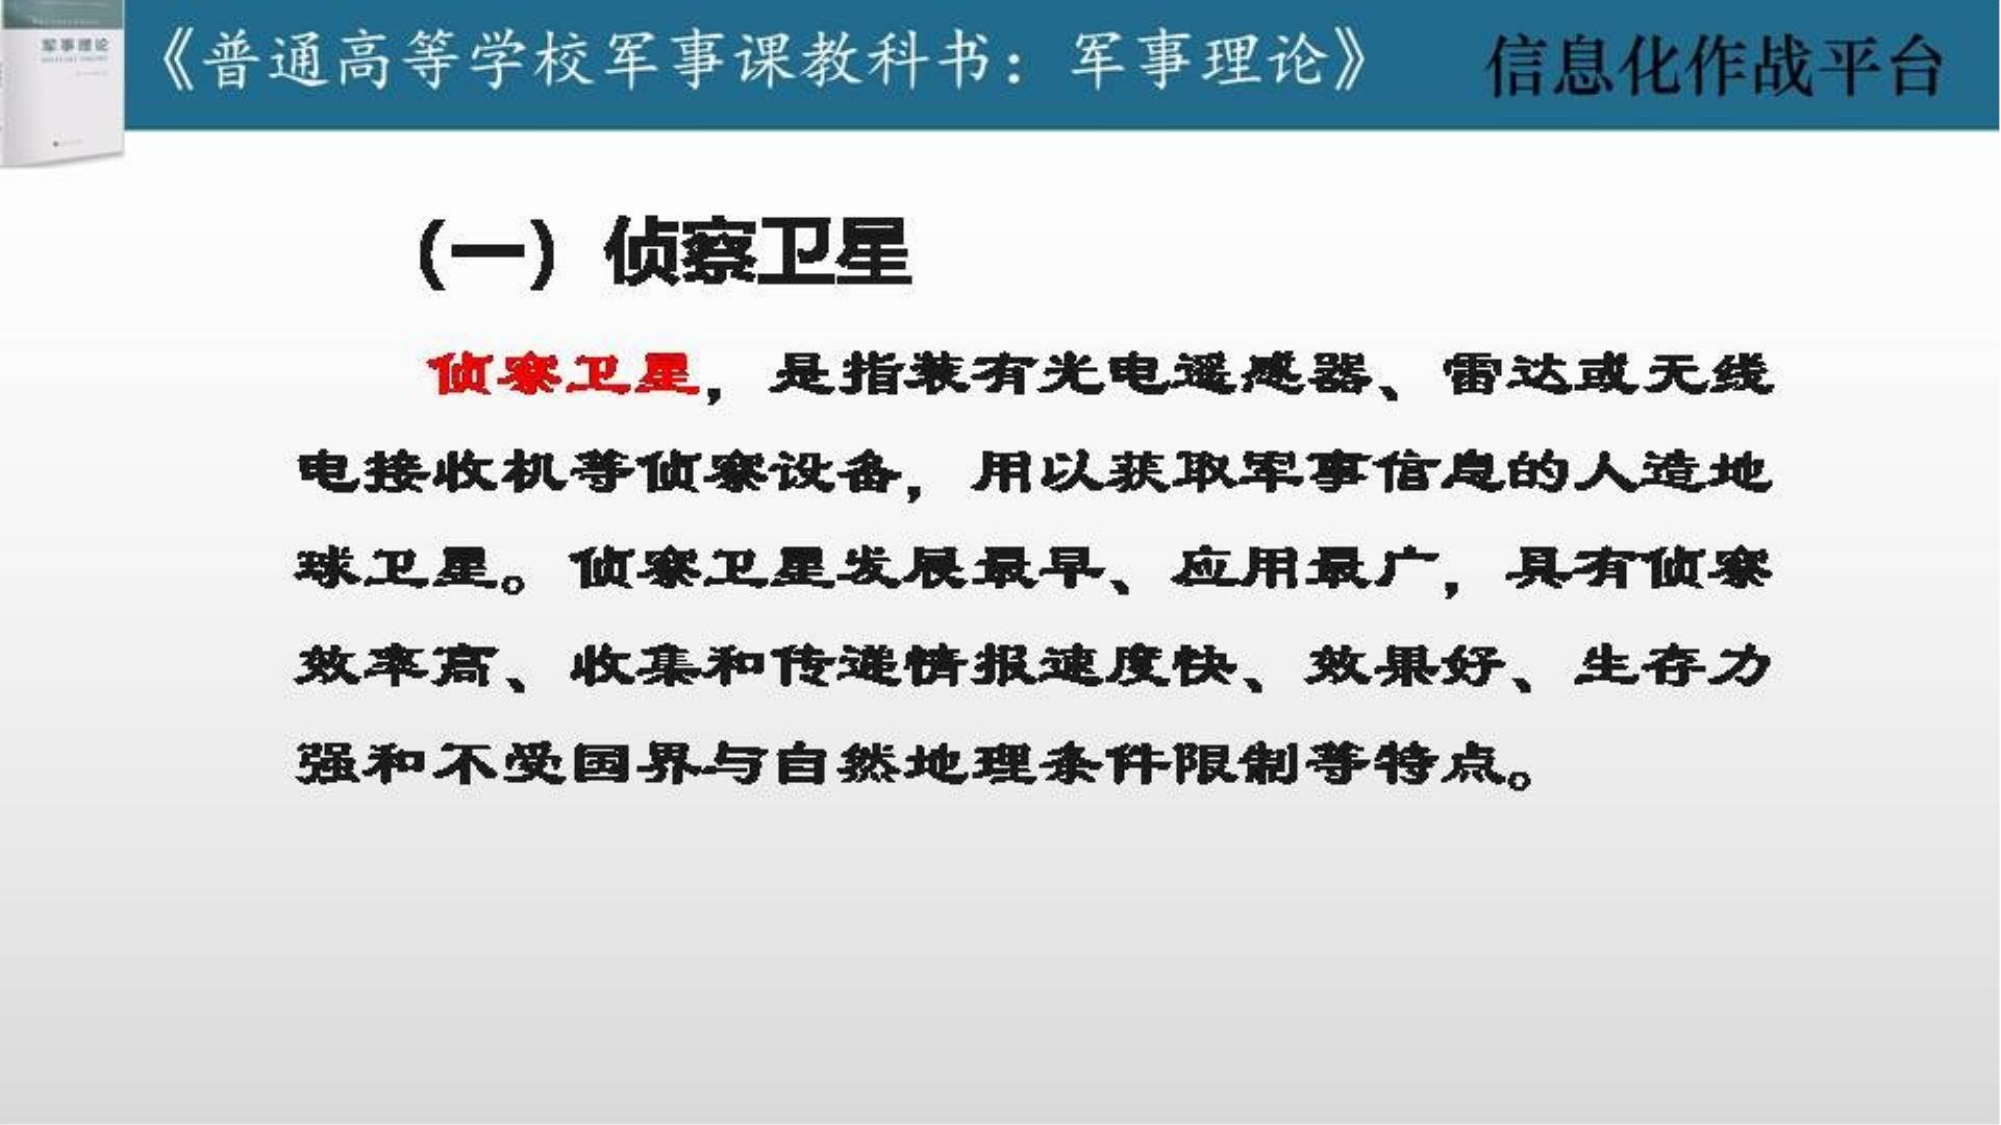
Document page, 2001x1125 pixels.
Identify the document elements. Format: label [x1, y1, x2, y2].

text_box [0, 0, 2000, 1125]
